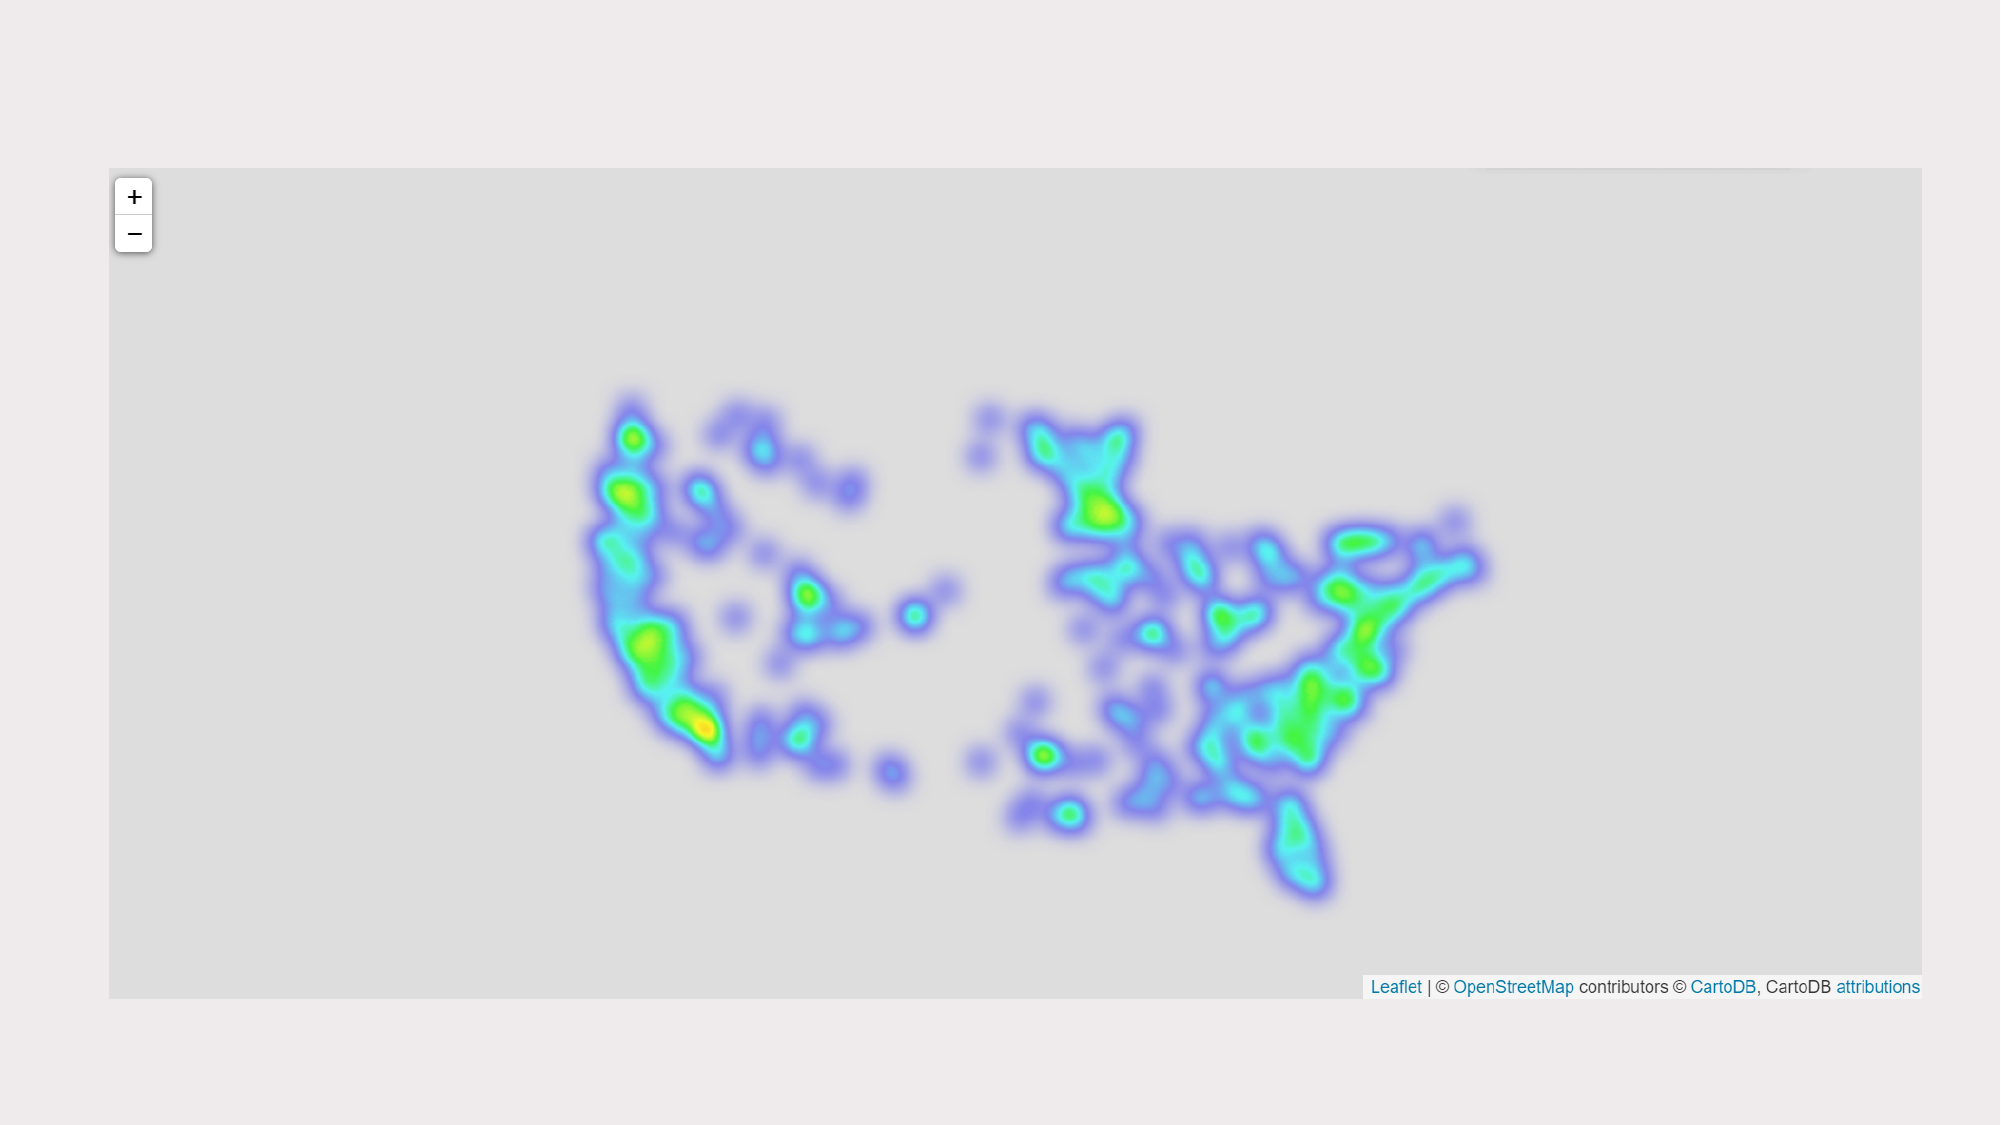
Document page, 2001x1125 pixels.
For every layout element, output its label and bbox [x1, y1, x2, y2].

picture [109, 168, 1922, 999]
